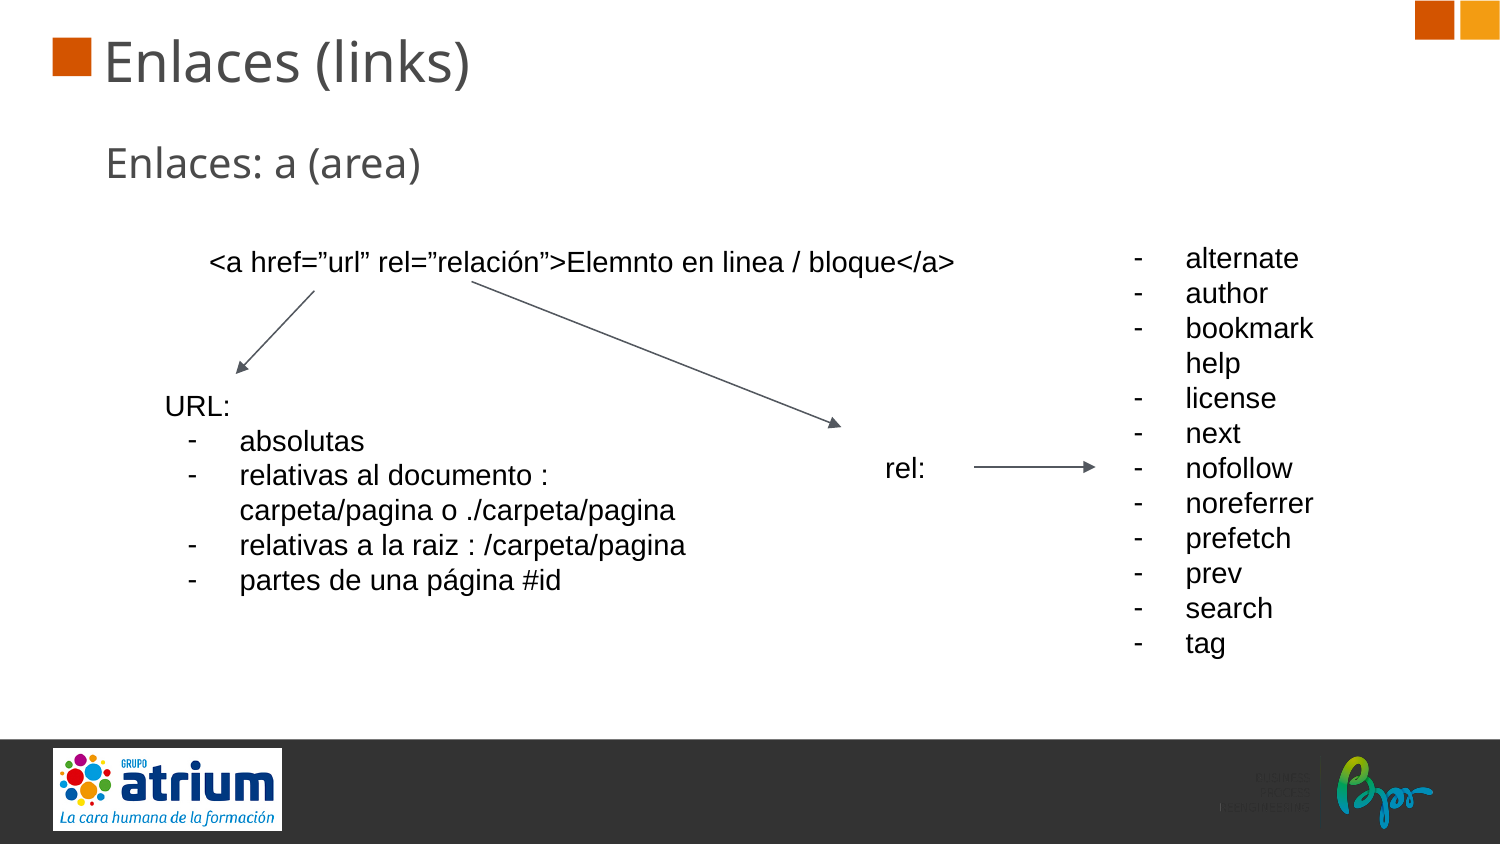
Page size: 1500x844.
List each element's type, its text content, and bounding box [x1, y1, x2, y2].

picture [53, 748, 282, 831]
text_box rel: [870, 428, 975, 506]
text_box alternate author bookmark help license next nofollow noreferrer prefetch prev search tag [1095, 240, 1364, 694]
list Enlaces: a (area) [97, 128, 1383, 218]
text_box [235, 290, 315, 375]
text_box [471, 281, 842, 428]
title Enlaces (links) [94, 17, 1381, 107]
picture [1211, 750, 1442, 836]
text_box <a href=”url” rel=”relación”>Elemnto en linea / bloque</a> [194, 228, 1071, 318]
text_box URL: absolutas relativas al documento : carpeta/pagina o ./carpeta/pagina relativas a la raiz : /carpeta/pagina partes de una página #id [149, 371, 763, 629]
